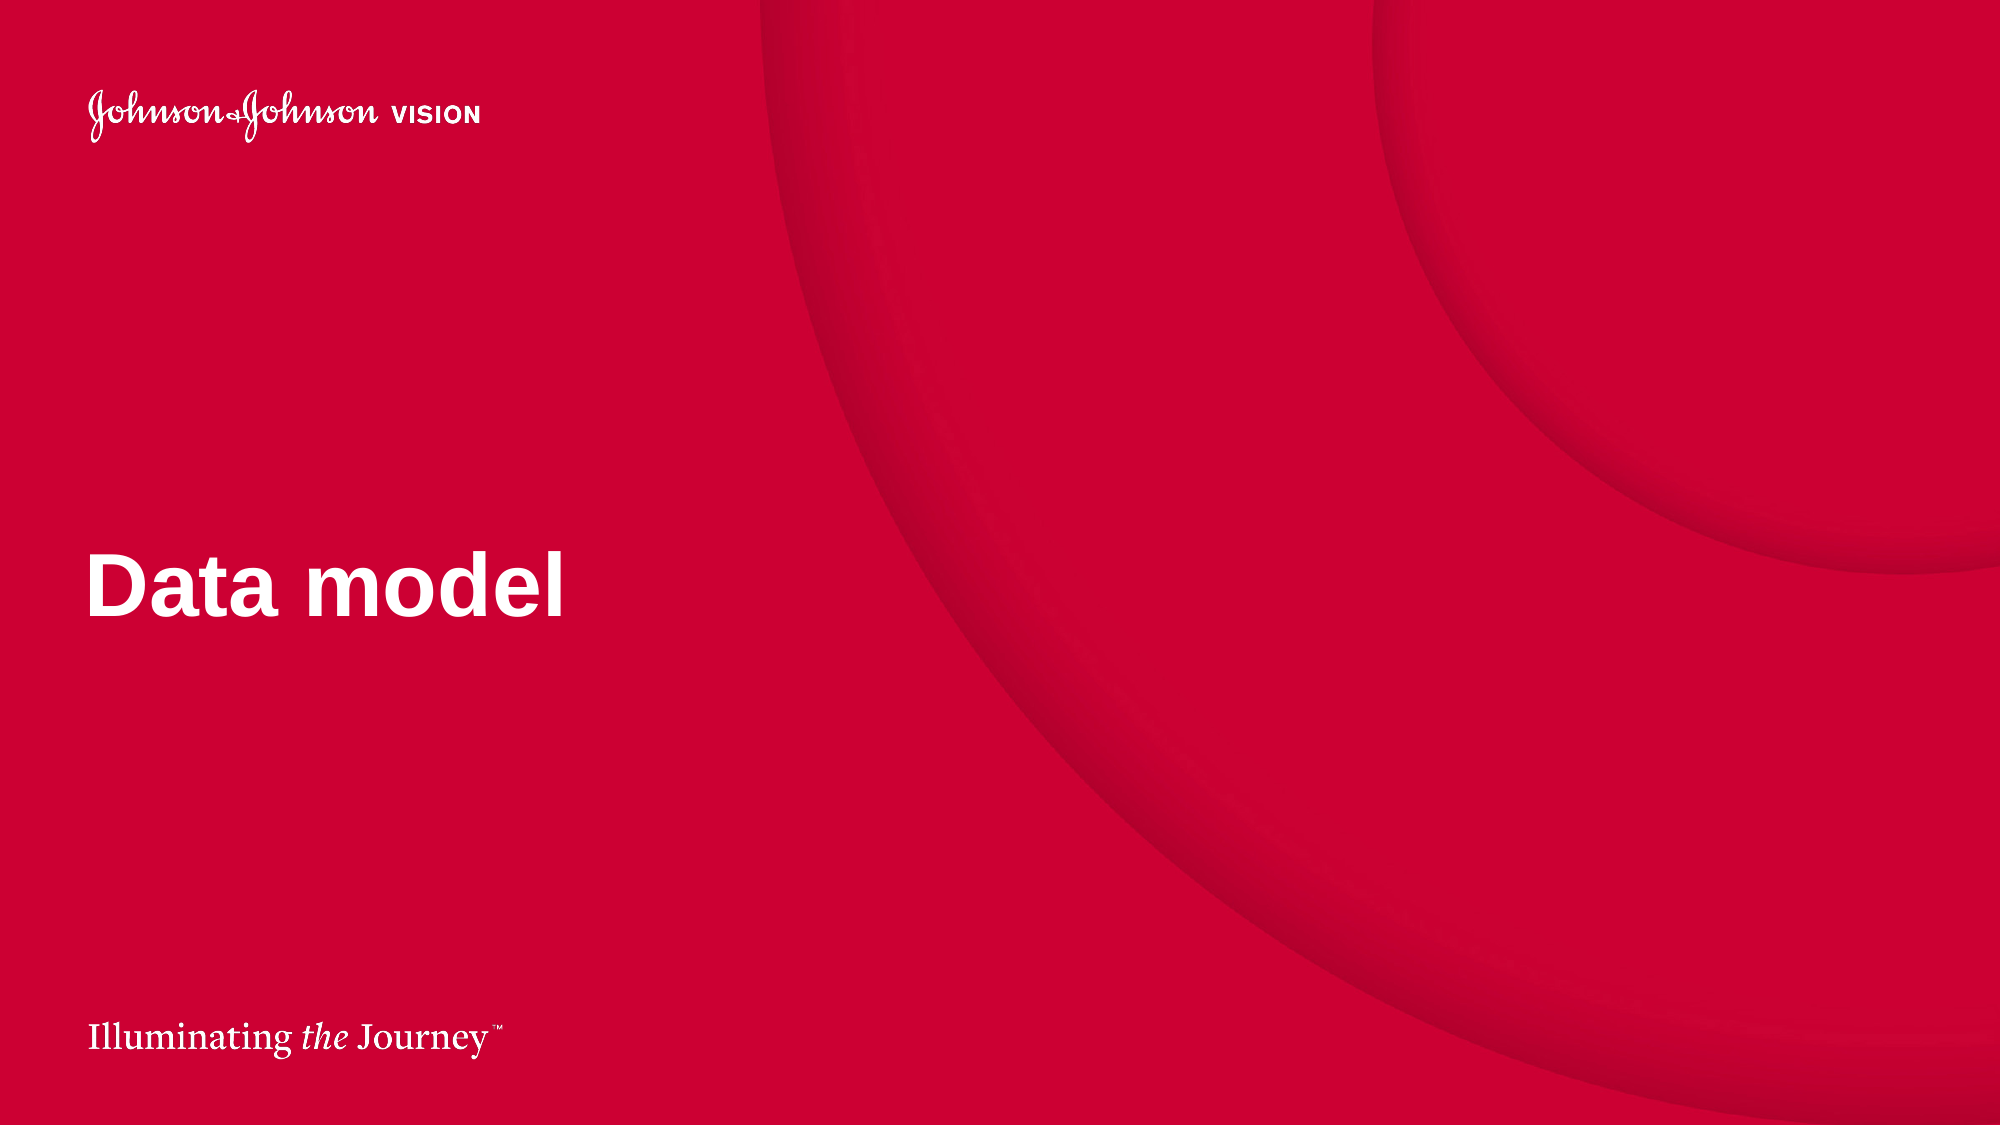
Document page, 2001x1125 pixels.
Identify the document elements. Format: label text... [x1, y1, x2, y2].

list Data model [69, 262, 1435, 642]
picture [0, 0, 2000, 1125]
